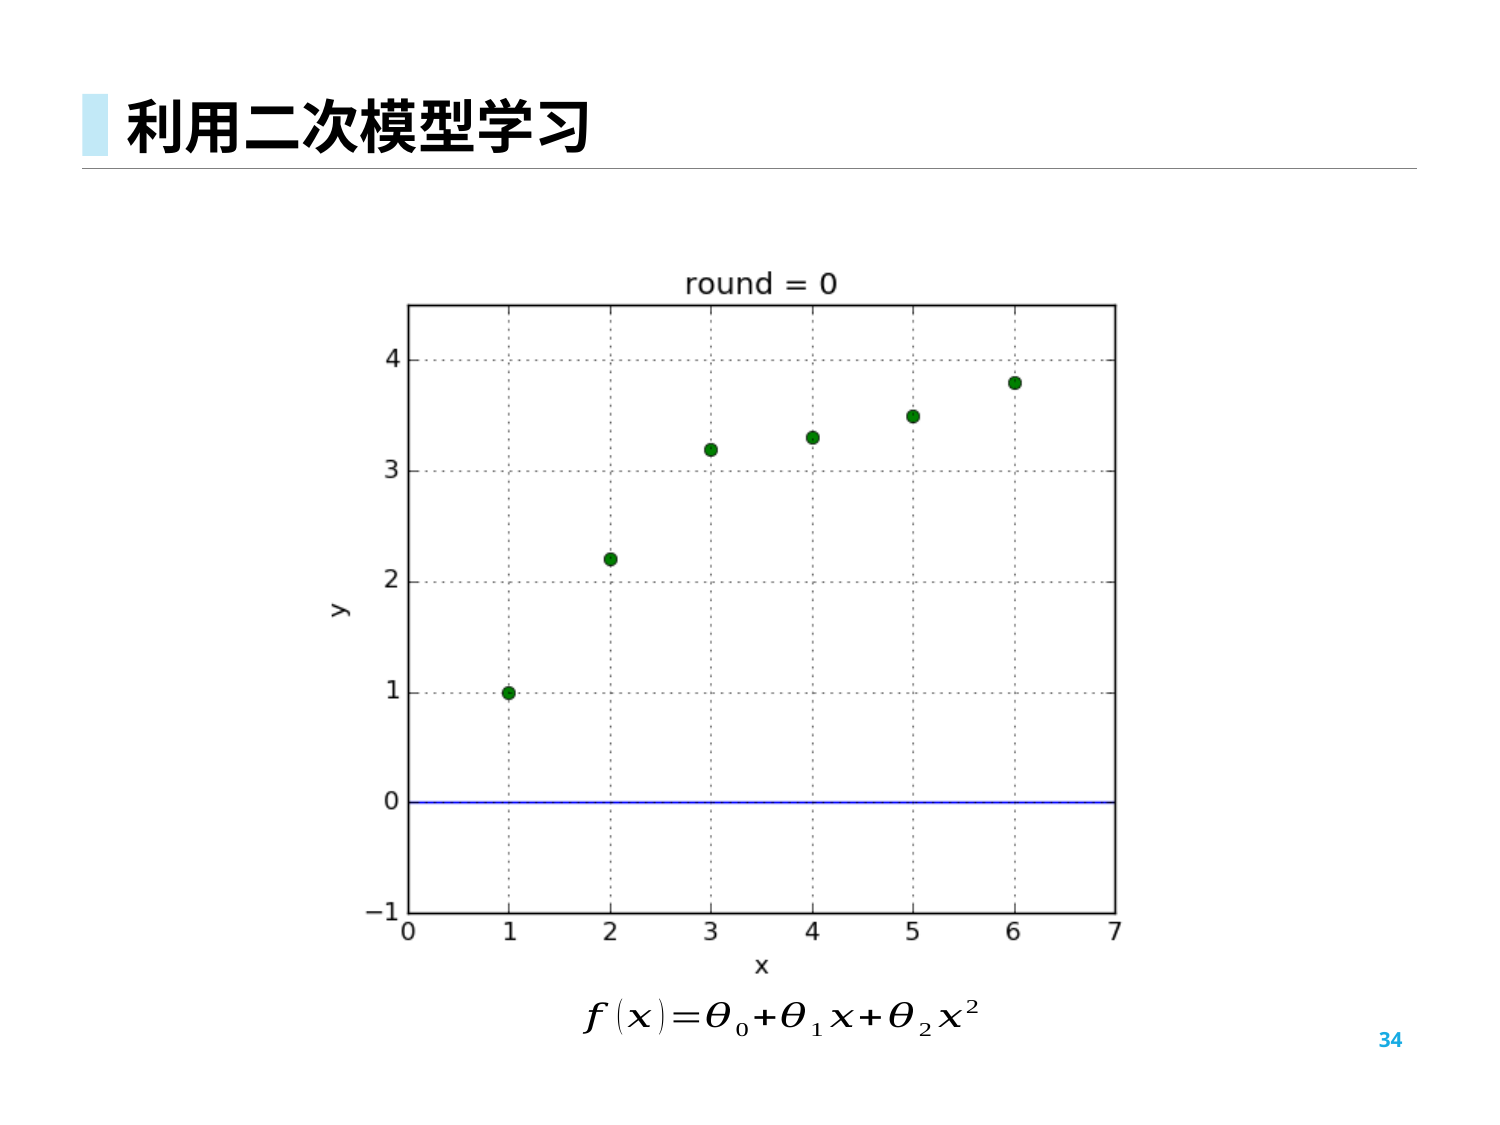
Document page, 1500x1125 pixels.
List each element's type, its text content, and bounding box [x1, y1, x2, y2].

picture [294, 229, 1206, 989]
title 利用二次模型学习 [111, 0, 1447, 169]
slide_number 34 [1059, 1023, 1418, 1058]
